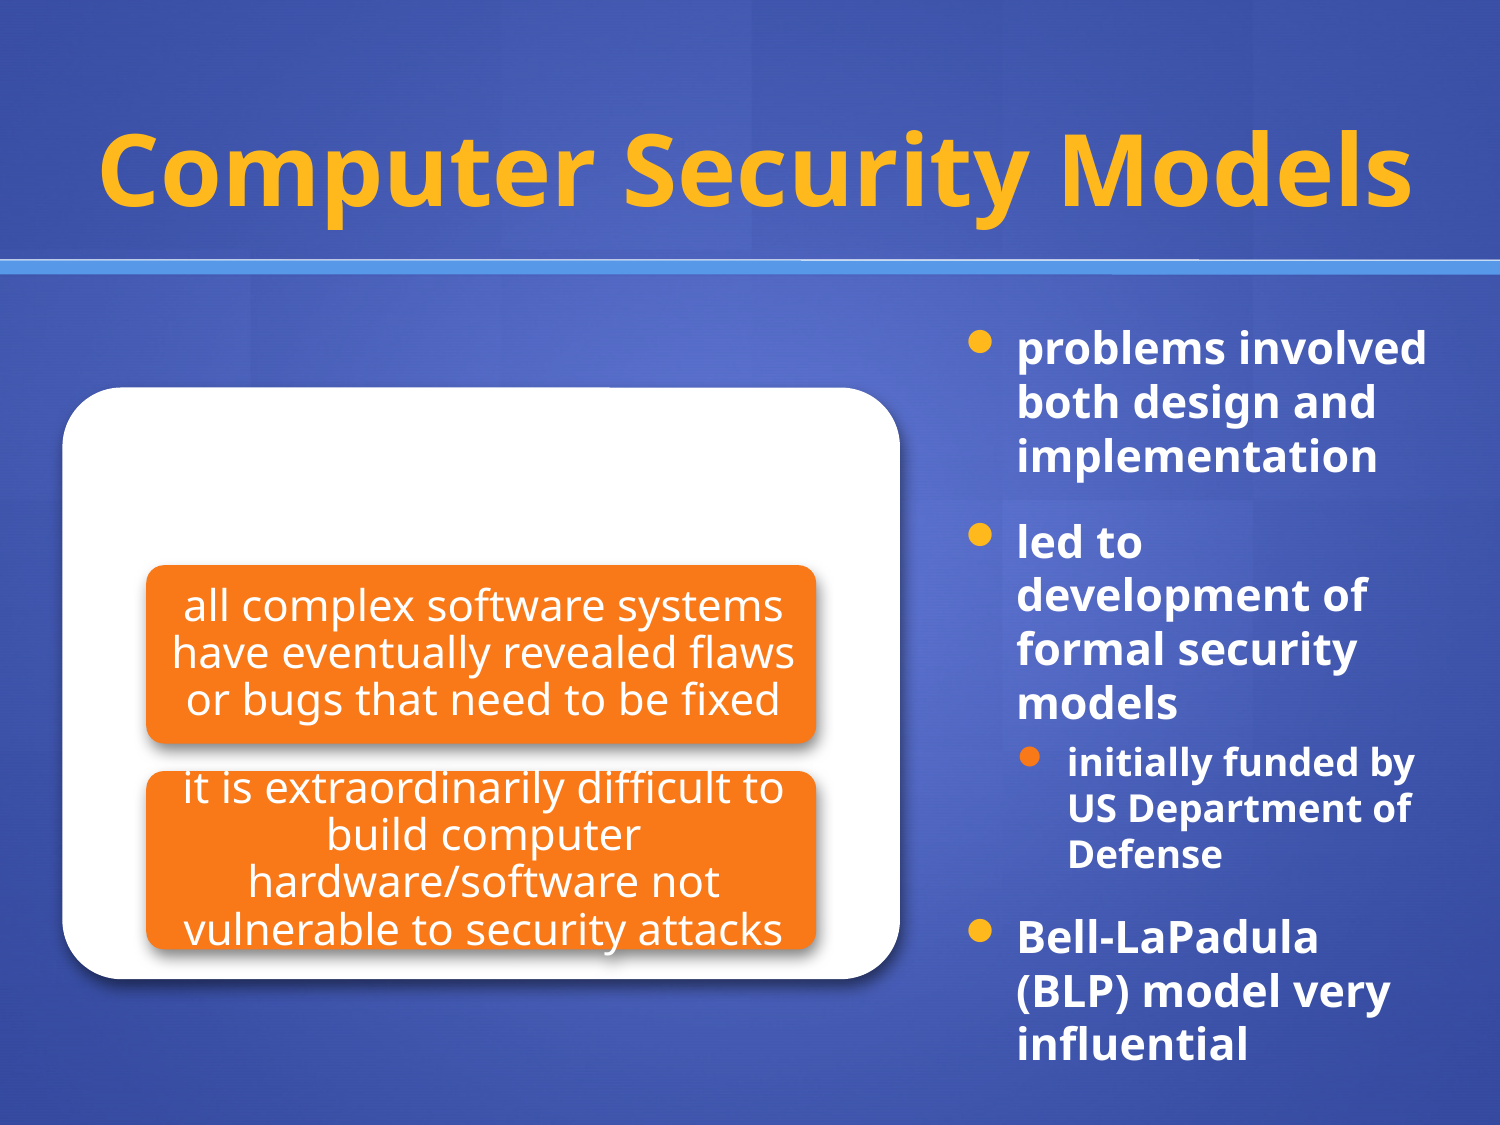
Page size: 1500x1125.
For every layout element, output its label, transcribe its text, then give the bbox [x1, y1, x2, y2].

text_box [61, 386, 901, 981]
title Computer Security Models [75, 45, 1438, 288]
list problems involved both design and implementation led to development of formal security models initially funded by US Department of Defense Bell-LaPadula (BLP) model very influential [950, 312, 1450, 1125]
